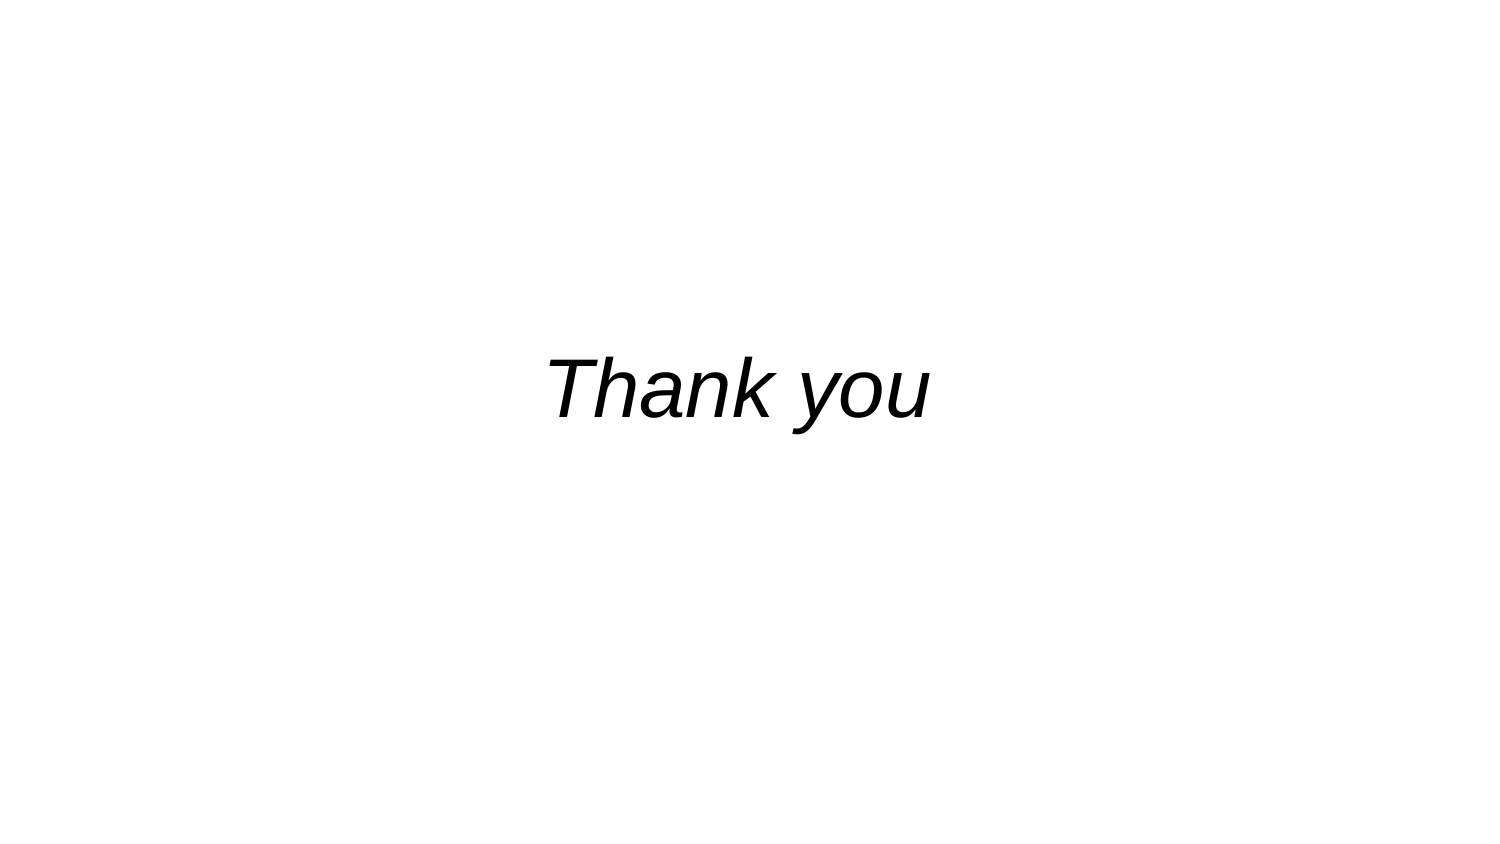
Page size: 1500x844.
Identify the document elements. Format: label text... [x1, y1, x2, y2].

subtitle Thank you [38, 319, 1437, 449]
